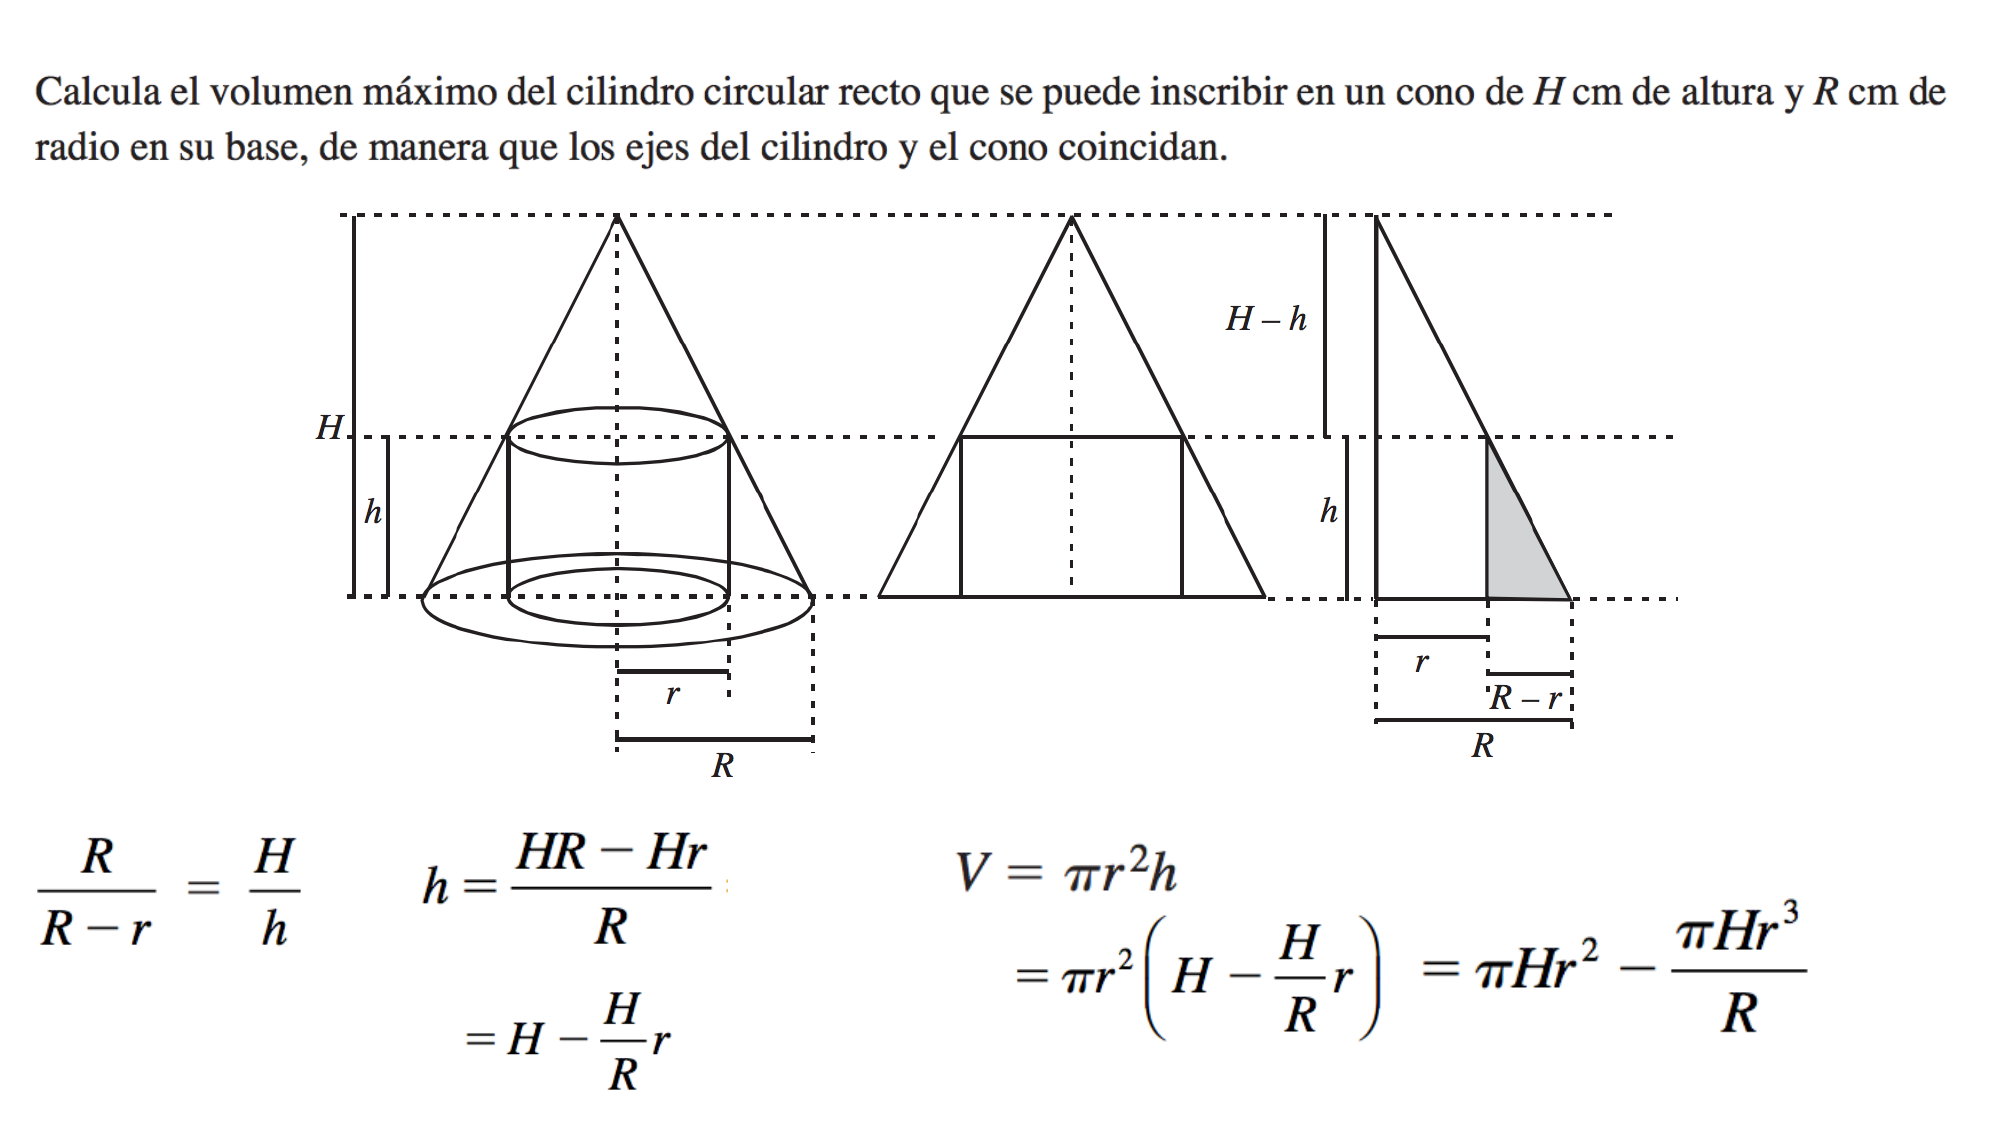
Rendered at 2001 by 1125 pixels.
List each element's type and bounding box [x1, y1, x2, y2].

picture [418, 812, 728, 956]
picture [1417, 884, 1821, 1052]
picture [303, 195, 1686, 792]
list [32, 62, 1957, 175]
picture [13, 821, 321, 968]
picture [939, 834, 1389, 1052]
picture [465, 982, 681, 1103]
